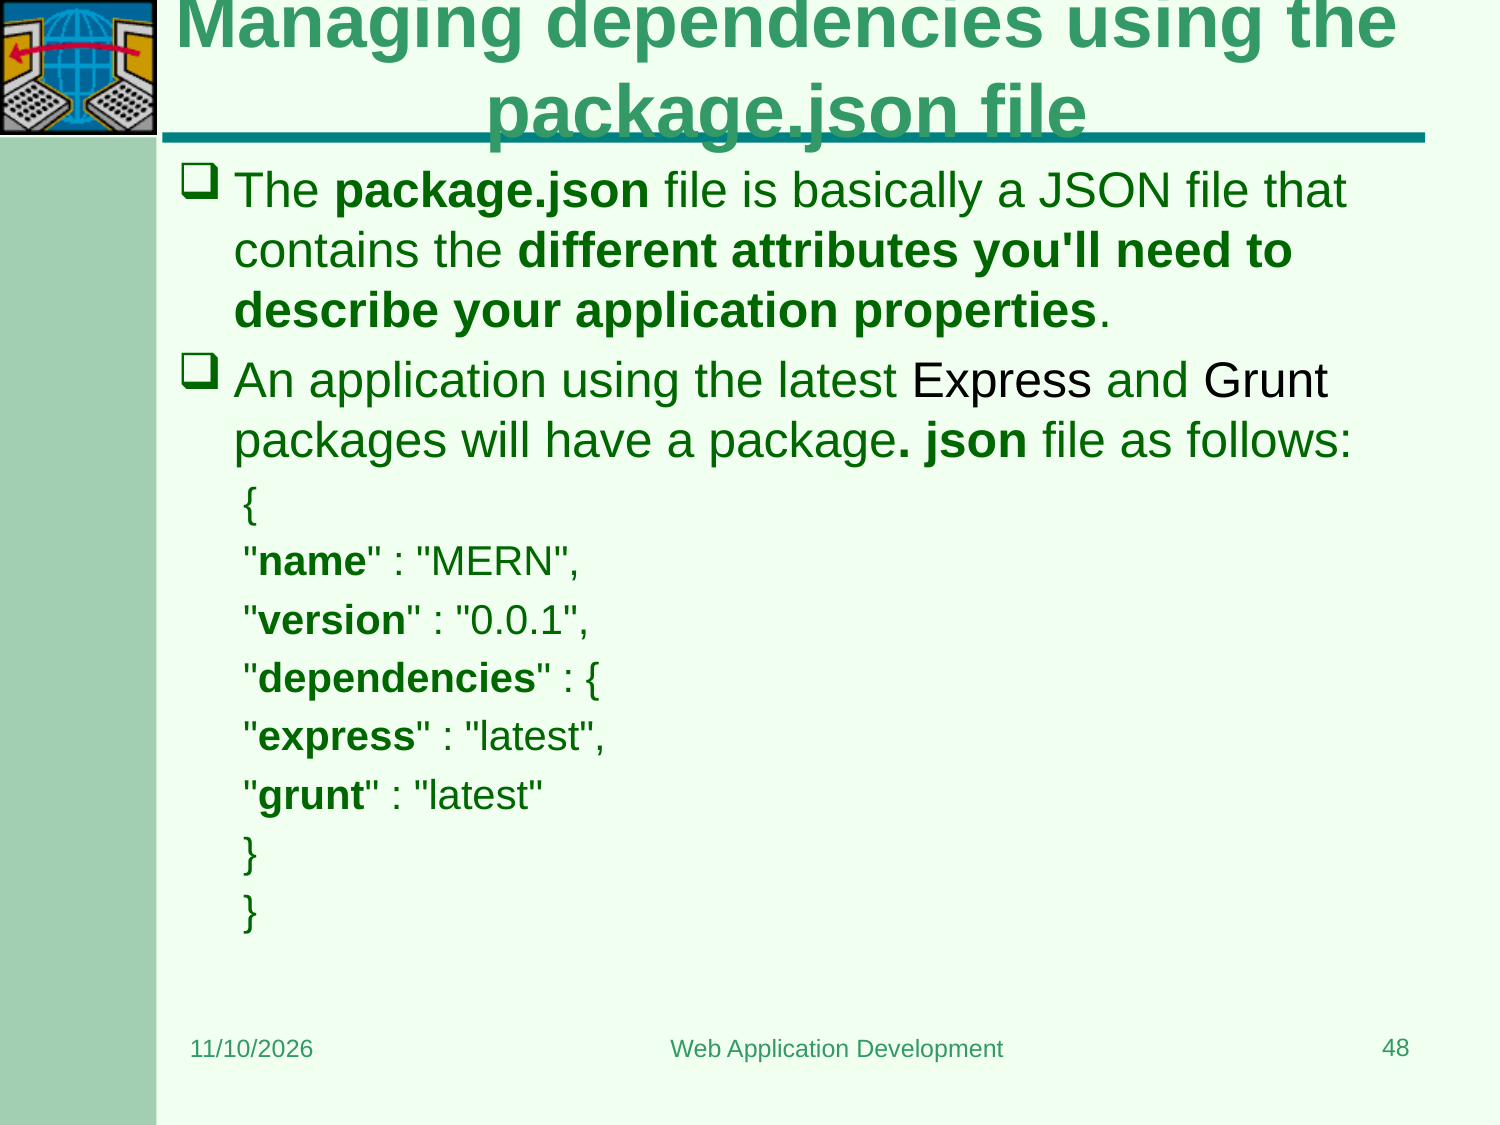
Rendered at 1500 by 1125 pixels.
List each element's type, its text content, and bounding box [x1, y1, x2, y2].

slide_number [174, 1024, 438, 1104]
picture [0, 0, 157, 135]
title Managing dependencies using the package.json file [150, 0, 1425, 125]
slide_number 48 [1237, 1024, 1426, 1103]
list The package.json file is basically a JSON file that contains the different attributes you'll need to describe your application properties. An application using the latest Express and Grunt packages will have a package. json file as follows: { "name" : "MERN", "version" : "0.0.1", "dependencies" : { "express" : "latest", "grunt" : "latest" } } [162, 149, 1488, 1013]
footer Web Application Development [462, 1024, 1213, 1104]
